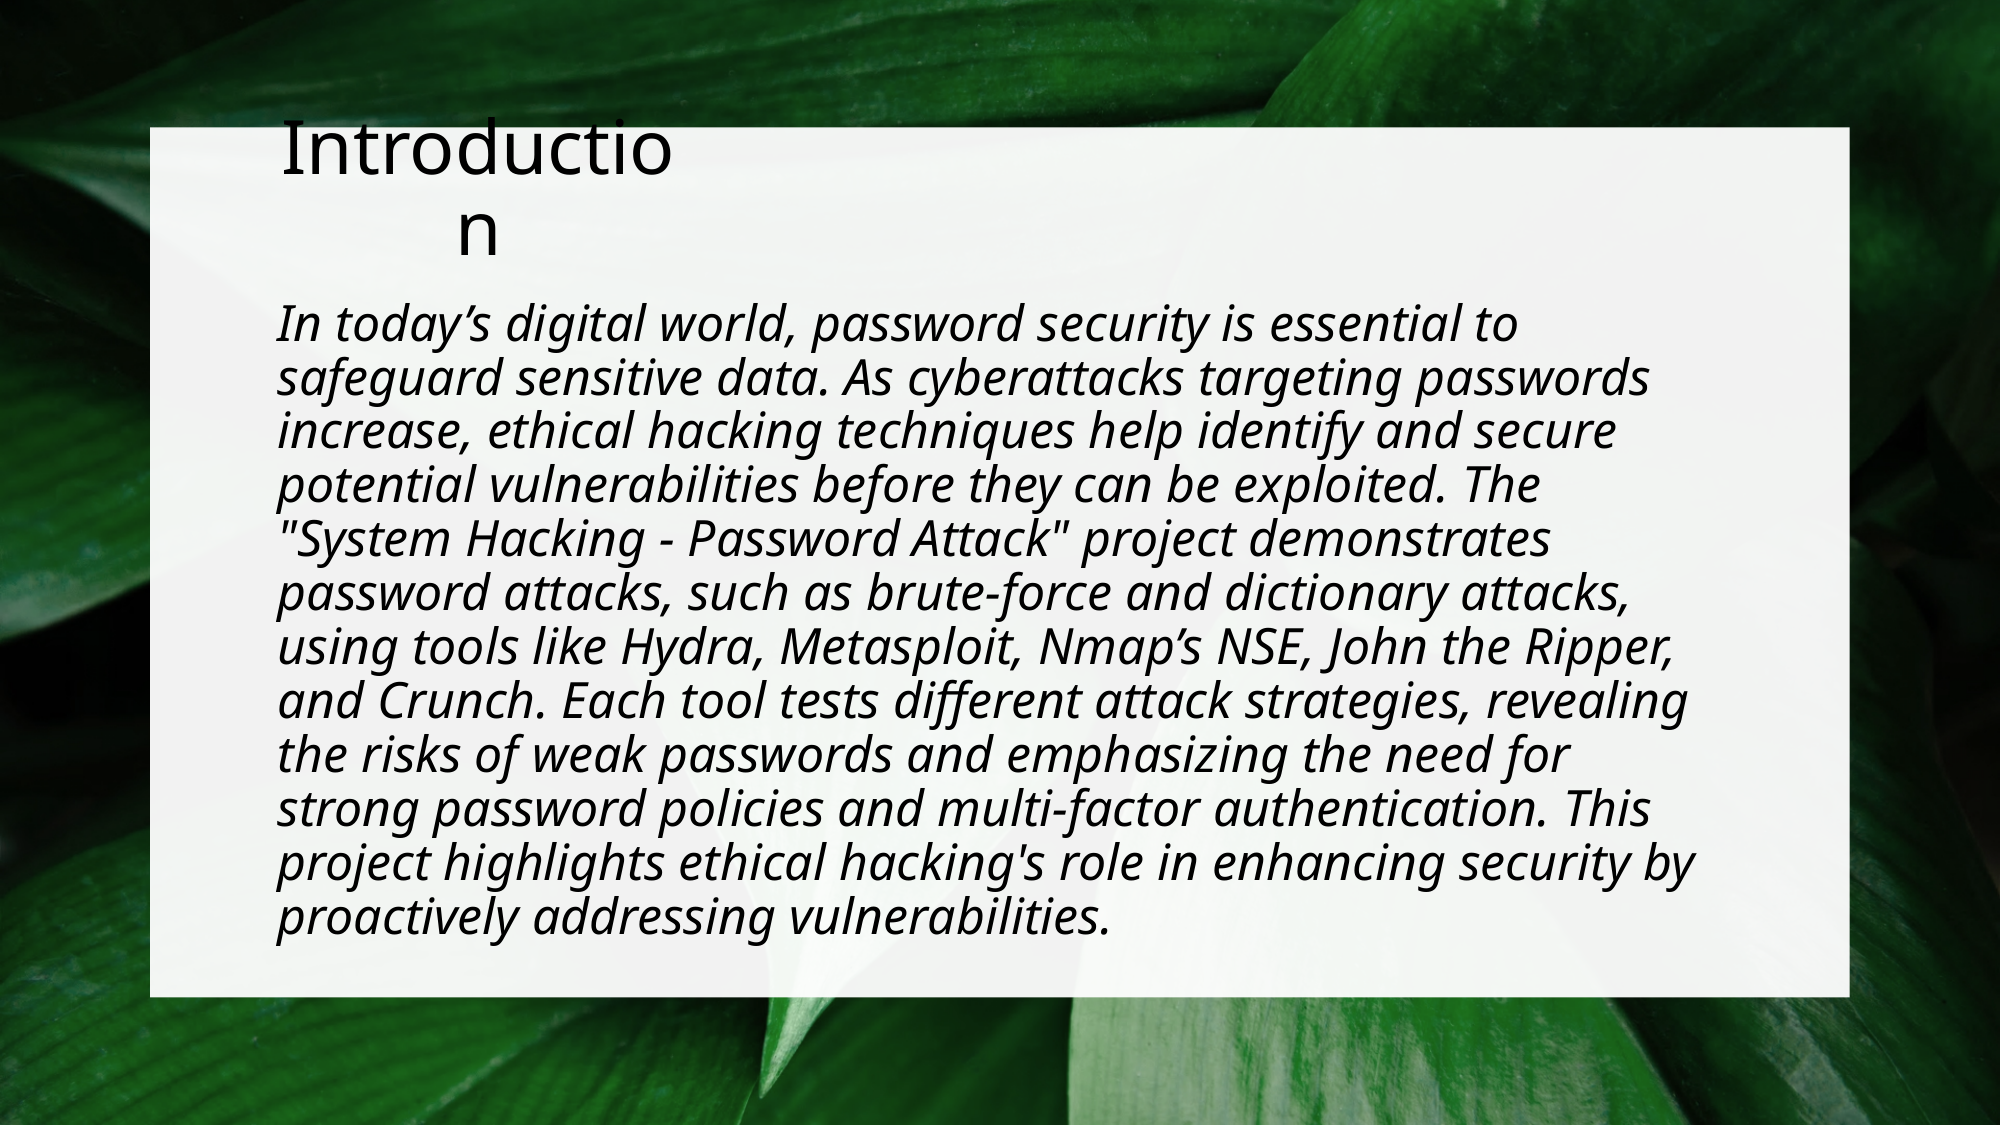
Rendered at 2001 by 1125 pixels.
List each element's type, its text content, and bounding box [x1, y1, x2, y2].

list In today’s digital world, password security is essential to safeguard sensitive data. As cyberattacks targeting passwords increase, ethical hacking techniques help identify and secure potential vulnerabilities before they can be exploited. The "System Hacking - Password Attack" project demonstrates password attacks, such as brute-force and dictionary attacks, using tools like Hydra, Metasploit, Nmap’s NSE, John the Ripper, and Crunch. Each tool tests different attack strategies, revealing the risks of weak passwords and emphasizing the need for strong password policies and multi-factor authentication. This project highlights ethical hacking's role in enhancing security by proactively addressing vulnerabilities. [262, 290, 1733, 947]
picture [0, 0, 2000, 1125]
title Introduction [245, 172, 712, 280]
